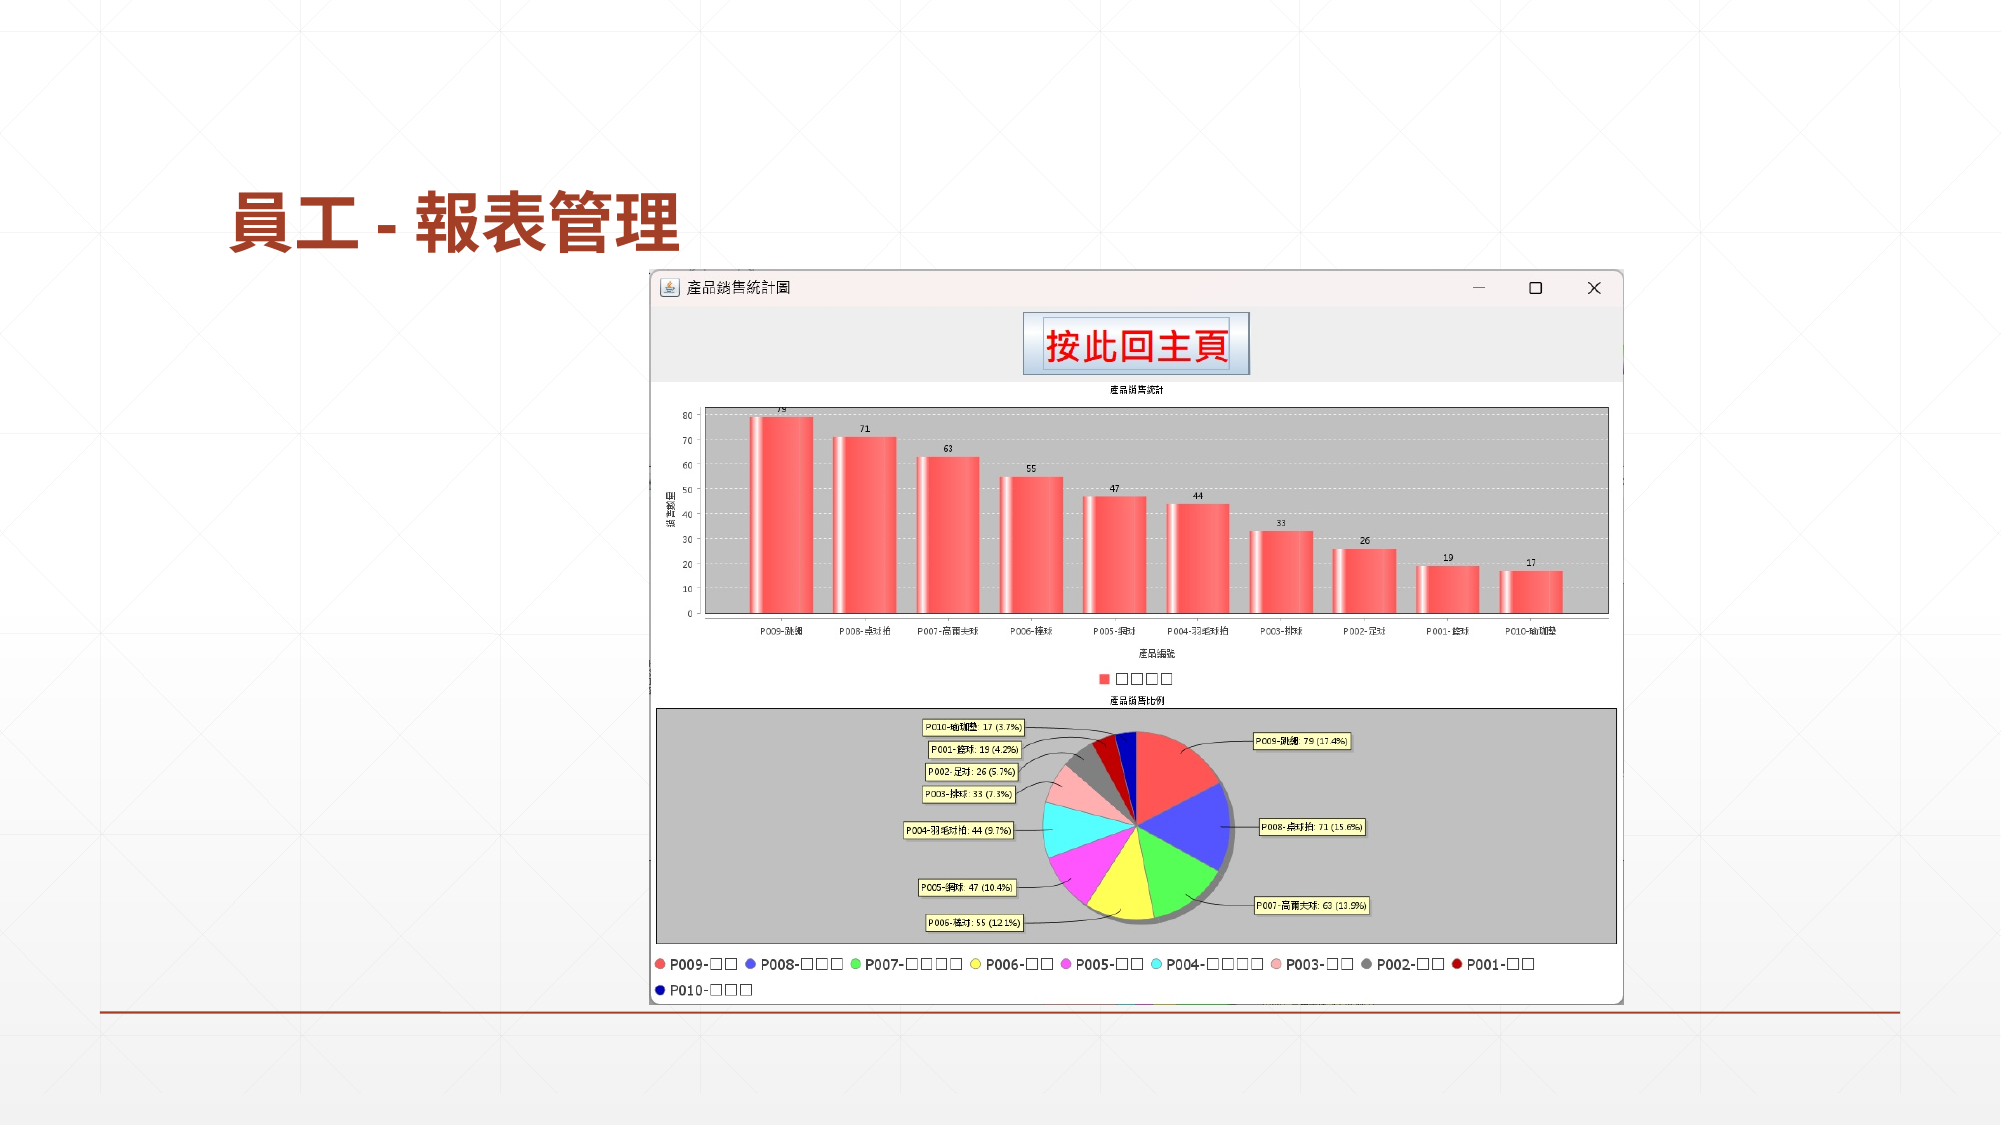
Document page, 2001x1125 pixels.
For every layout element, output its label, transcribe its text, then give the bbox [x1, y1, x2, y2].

picture [649, 269, 1624, 1005]
title 員工-報表管理 [212, 82, 1788, 270]
